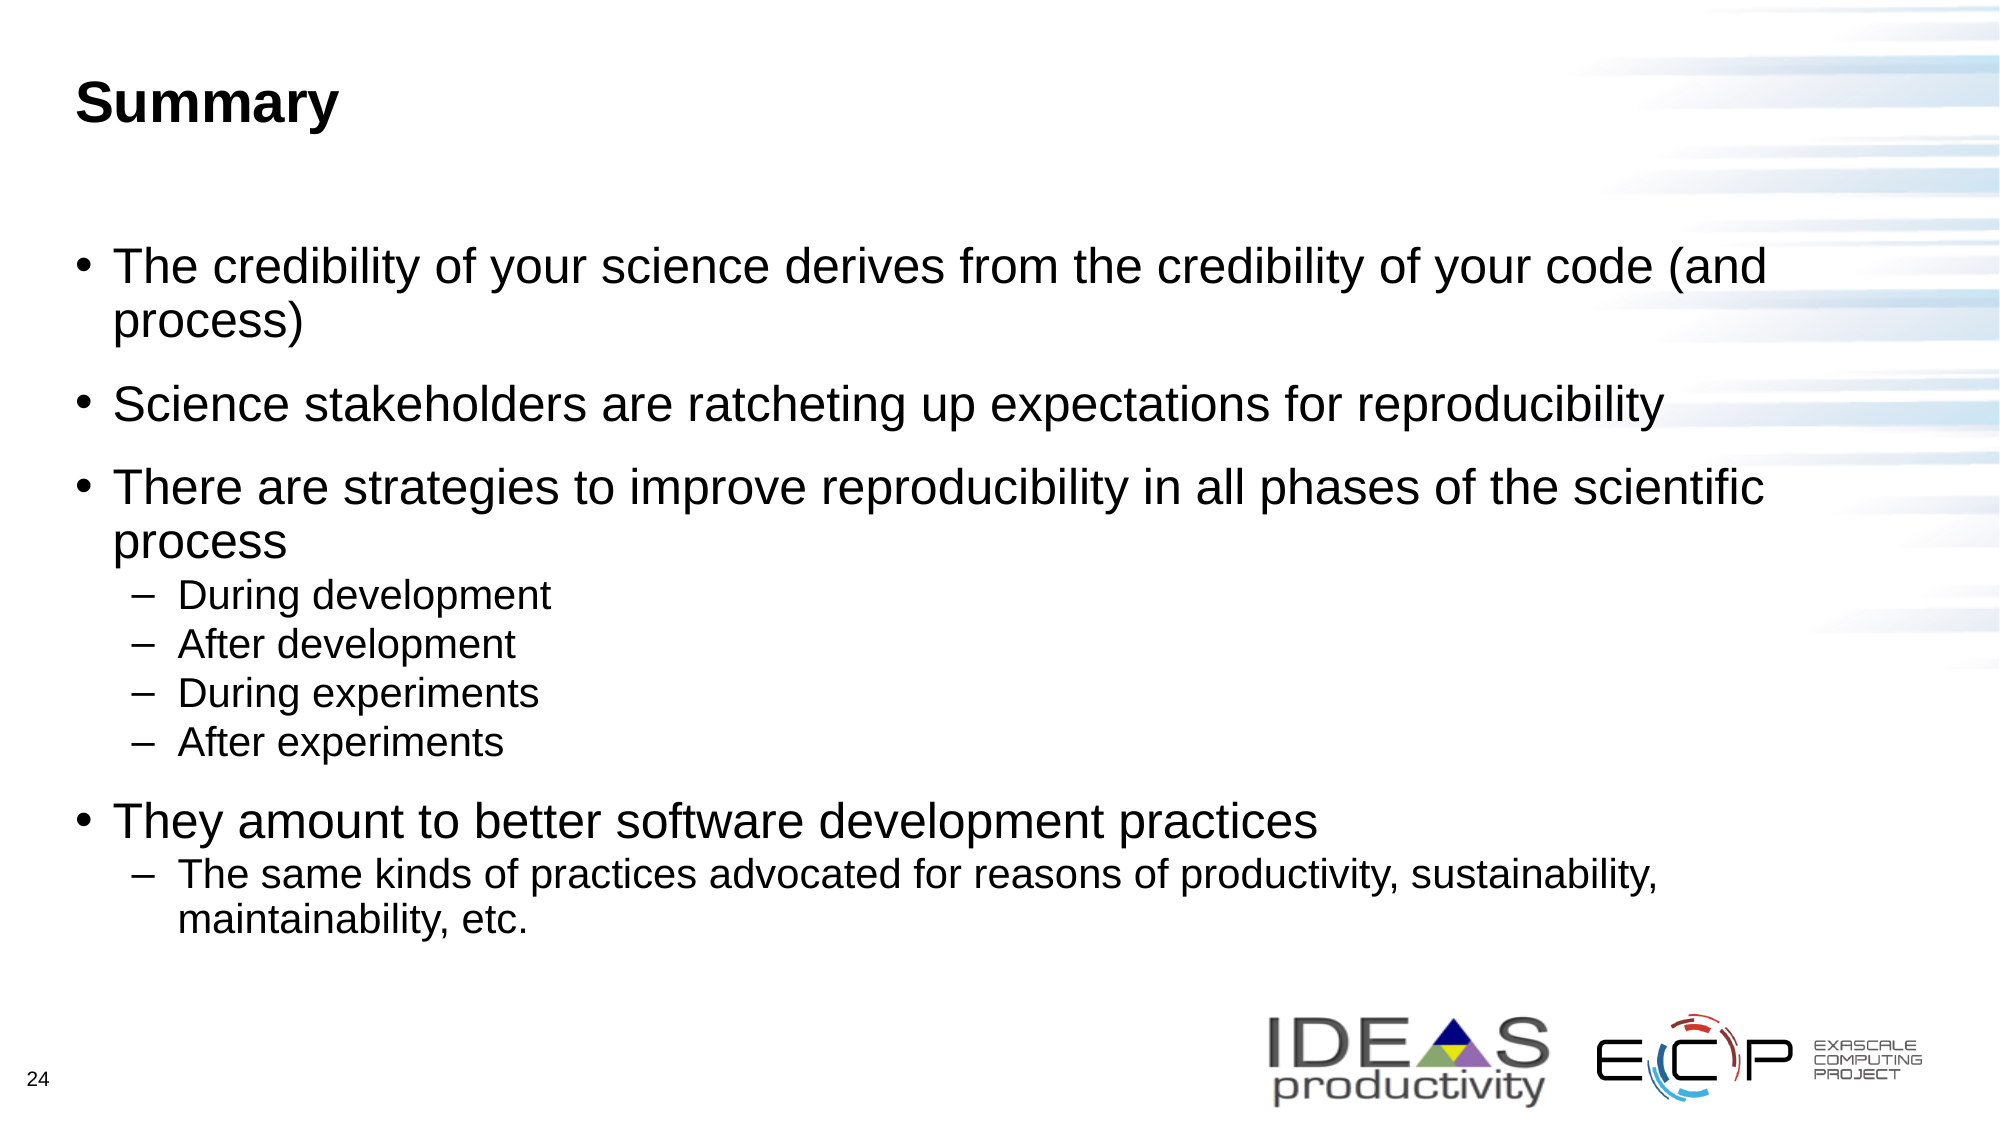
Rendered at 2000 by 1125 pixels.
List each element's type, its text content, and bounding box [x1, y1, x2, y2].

picture [1597, 1014, 1922, 1102]
picture [1257, 1009, 1560, 1115]
title Summary [59, 67, 1926, 218]
picture [1531, 0, 2000, 669]
list The credibility of your science derives from the credibility of your code (and process) Science stakeholders are ratcheting up expectations for reproducibility There are strategies to improve reproducibility in all phases of the scientific process During development After development During experiments After experiments They amount to better software development practices The same kinds of practices advocated for reasons of productivity, sustainability, maintainability, etc. [59, 232, 1926, 898]
